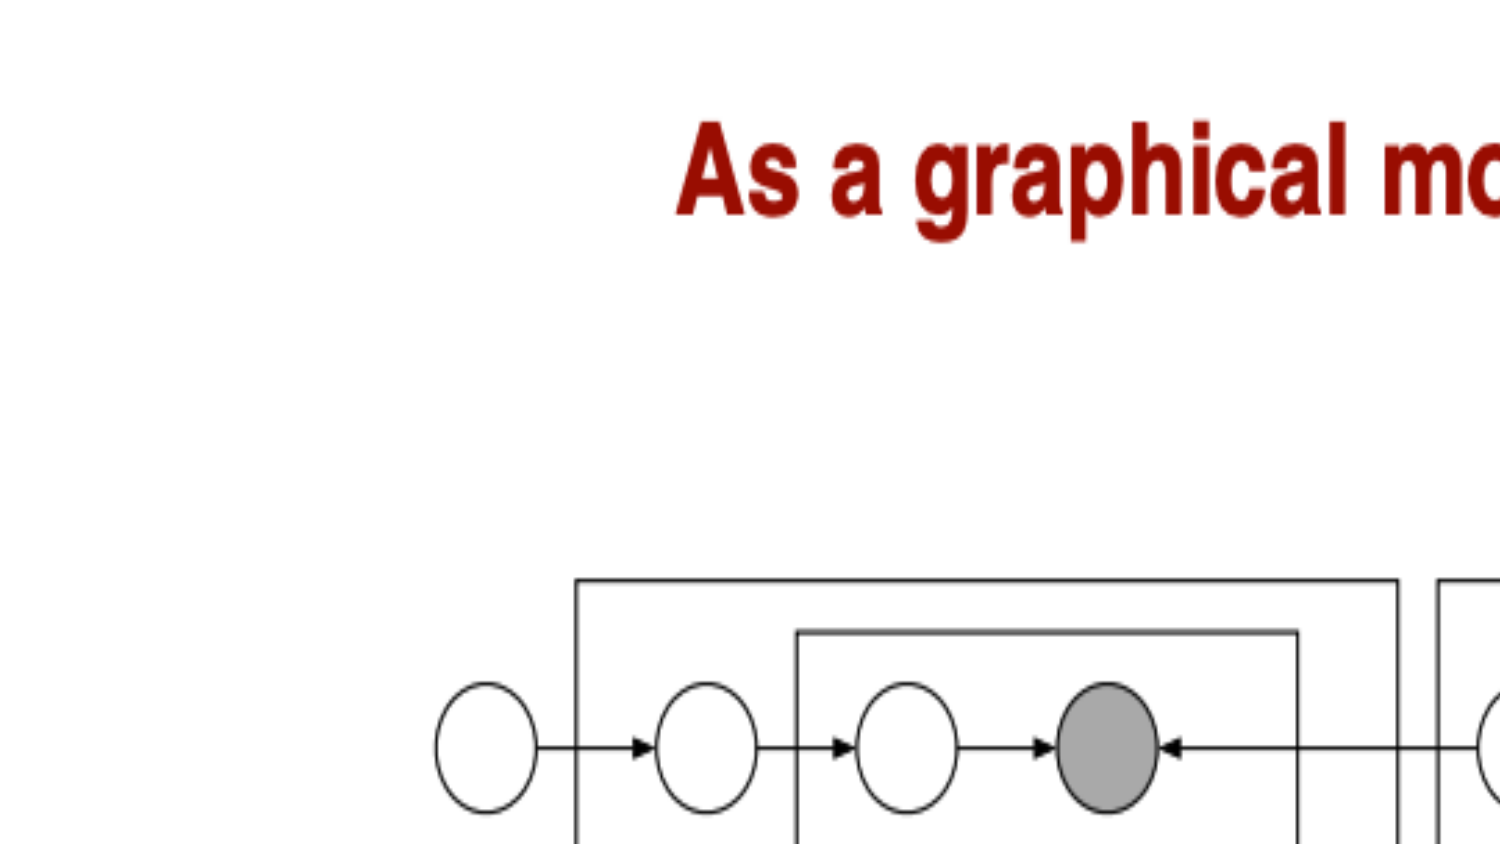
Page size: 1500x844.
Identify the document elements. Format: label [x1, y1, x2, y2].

text_box [0, 0, 1500, 844]
